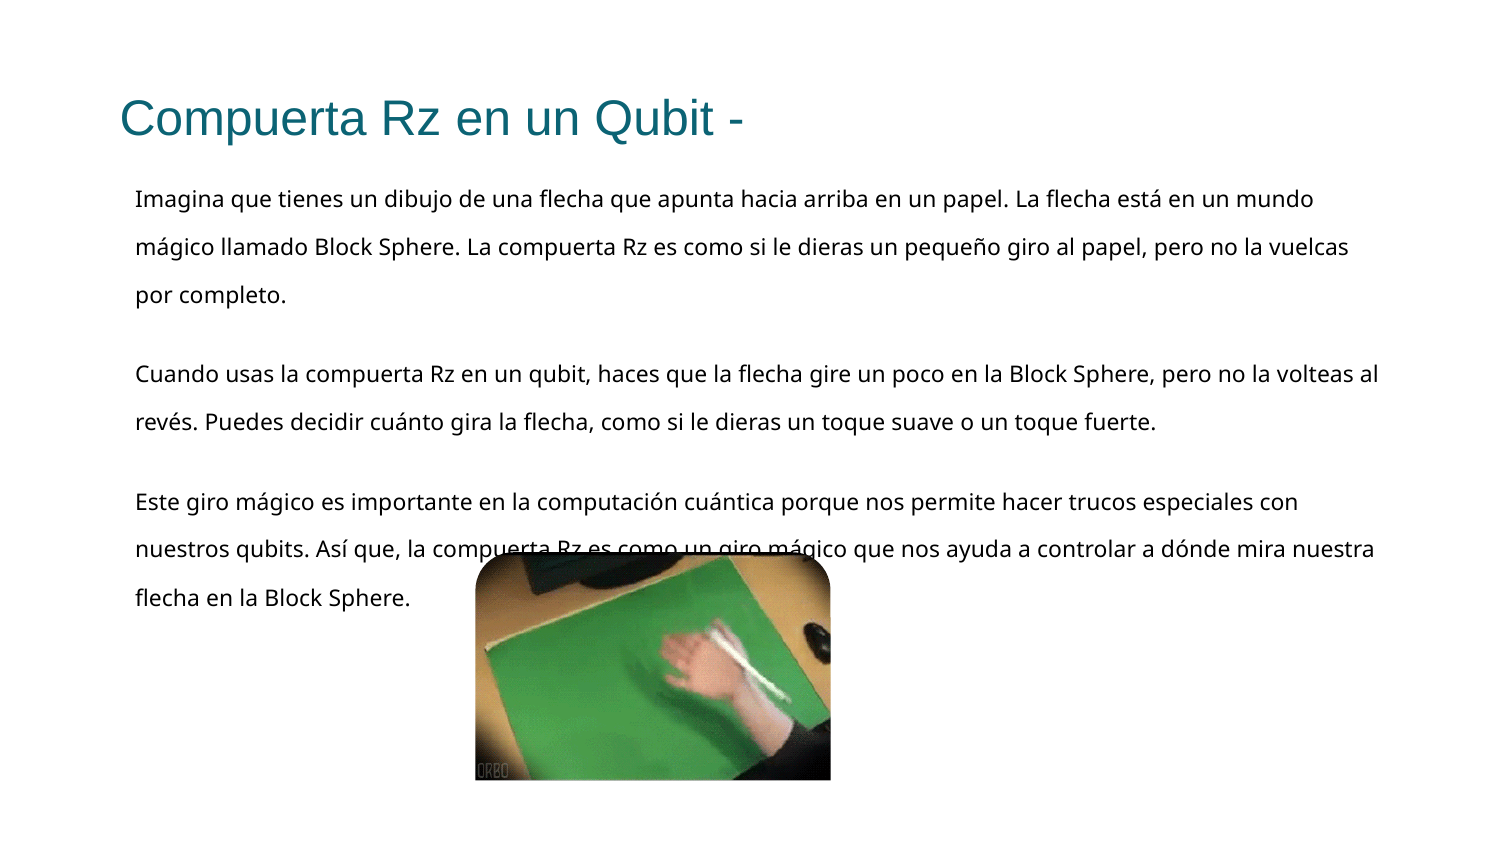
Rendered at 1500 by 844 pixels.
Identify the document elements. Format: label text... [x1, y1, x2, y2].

text_box Compuerta Rz en un Qubit - [104, 58, 1300, 160]
text_box Imagina que tienes un dibujo de una flecha que apunta hacia arriba en un papel. La flecha está en un mundo mágico llamado Block Sphere. La compuerta Rz es como si le dieras un pequeño giro al papel, pero no la vuelcas por completo. Cuando usas la compuerta Rz en un qubit, haces que la flecha gire un poco en la Block Sphere, pero no la volteas al revés. Puedes decidir cuánto gira la flecha, como si le dieras un toque suave o un toque fuerte. Este giro mágico es importante en la computación cuántica porque nos permite hacer trucos especiales con nuestros qubits. Así que, la compuerta Rz es como un giro mágico que nos ayuda a controlar a dónde mira nuestra flecha en la Block Sphere. [120, 148, 1409, 626]
picture [475, 551, 831, 781]
